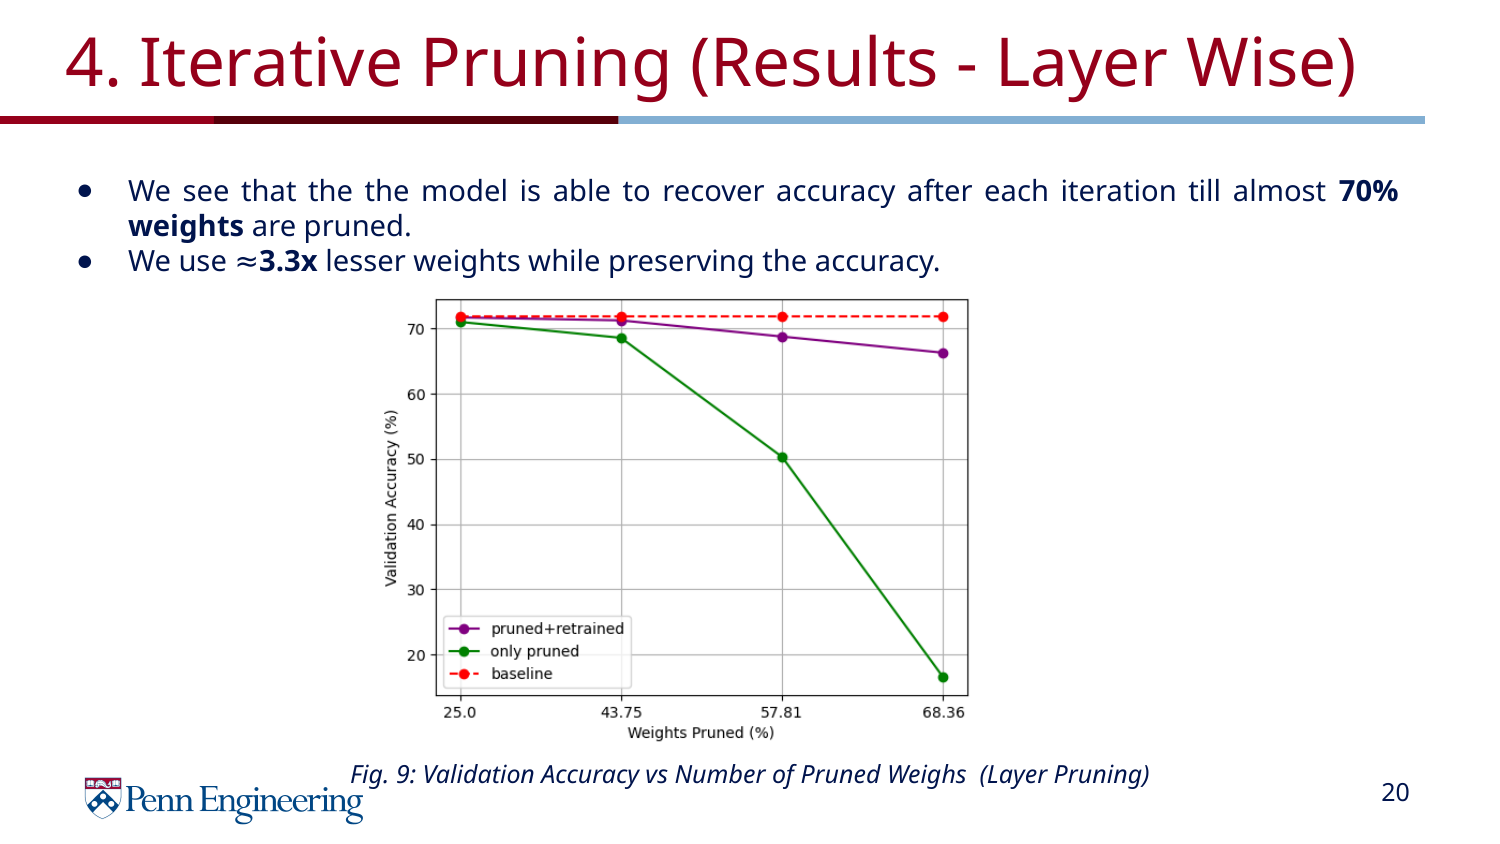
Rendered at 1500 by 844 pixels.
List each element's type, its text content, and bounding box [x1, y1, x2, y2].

picture [75, 770, 335, 828]
picture [380, 290, 979, 752]
title 4. Iterative Pruning (Results - Layer Wise) [50, 2, 1401, 117]
slide_number ‹#› [1313, 770, 1425, 816]
text_box We see that the the model is able to recover accuracy after each iteration till almost 70% weights are pruned. We use ≈3.3x lesser weights while preserving the accuracy. [38, 164, 1414, 752]
text_box Fig. 9: Validation Accuracy vs Number of Pruned Weighs (Layer Pruning) [335, 744, 1313, 829]
